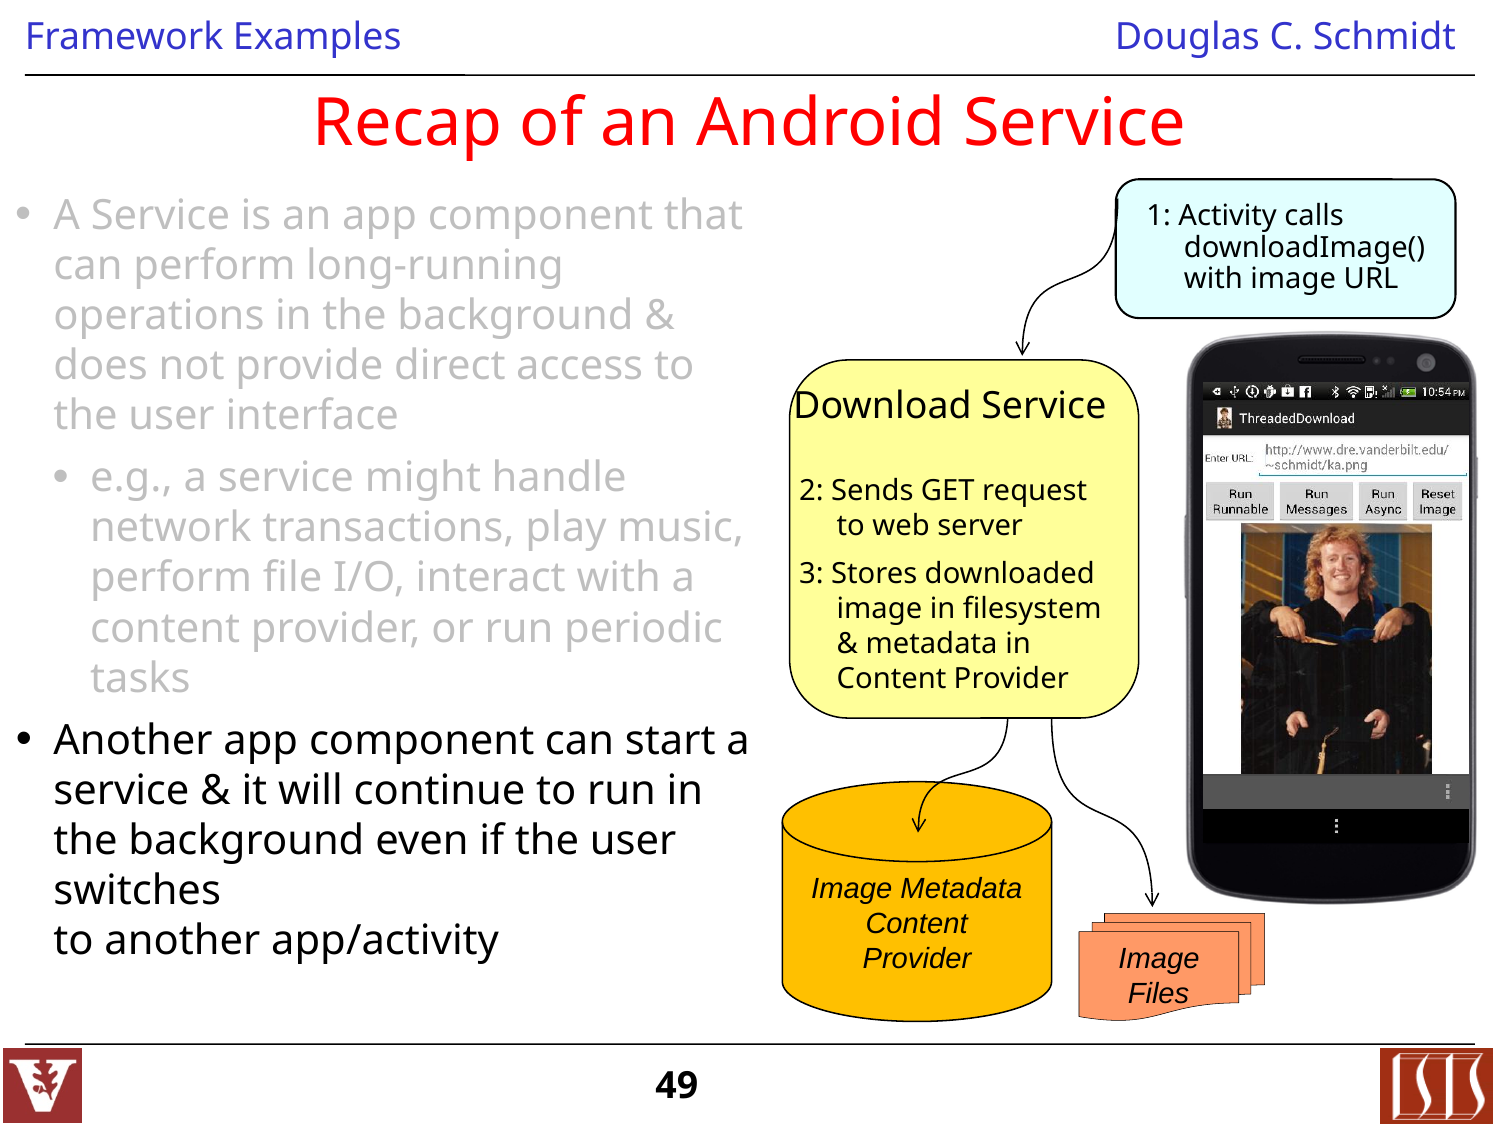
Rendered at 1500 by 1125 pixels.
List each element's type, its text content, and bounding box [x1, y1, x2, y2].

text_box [789, 359, 1139, 719]
text_box A Service is an app component that can perform long-running operations in the background & does not provide direct access to the user interface e.g., a service might handle network transactions, play music, perform file I/O, interact with a content provider, or run periodic tasks Another app component can start a service & it will continue to run in the background even if the user switches to another app/activity [0, 180, 768, 939]
title Recap of an Android Service [24, 87, 1476, 151]
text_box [1006, 761, 1198, 863]
text_box Image Metadata Content Provider [782, 782, 1052, 1022]
text_box [1116, 179, 1454, 227]
text_box [1153, 303, 1454, 319]
picture [1380, 1048, 1493, 1124]
picture [3, 1048, 82, 1123]
text_box Image Files [1078, 913, 1265, 1021]
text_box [991, 229, 1149, 326]
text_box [901, 726, 1025, 817]
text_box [1179, 322, 1486, 914]
text_box 1: Activity calls downloadImage() with image URL [1131, 193, 1467, 303]
